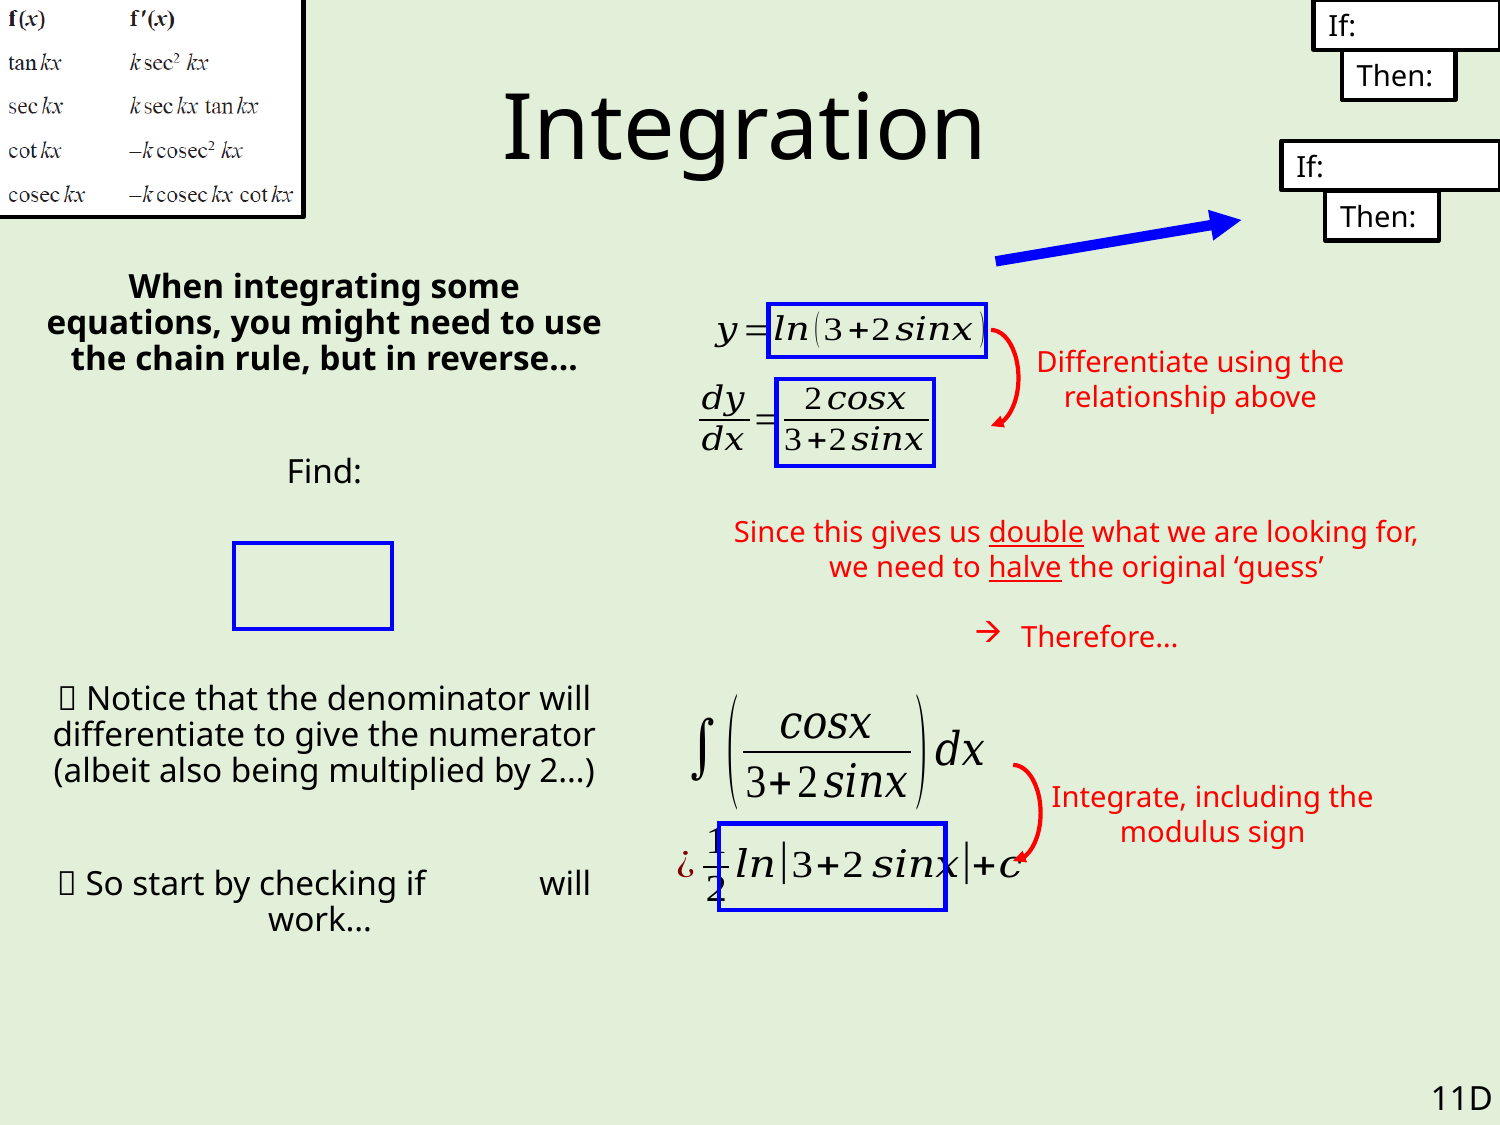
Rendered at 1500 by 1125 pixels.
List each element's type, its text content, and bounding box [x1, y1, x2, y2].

text_box Integrate, including the modulus sign [1015, 770, 1410, 856]
text_box Differentiate using the relationship above [993, 335, 1388, 421]
text_box [768, 303, 987, 358]
text_box [775, 378, 935, 467]
text_box Since this gives us double what we are looking for, we need to halve the original ‘guess’ Therefore… [718, 505, 1435, 661]
text_box [233, 542, 393, 630]
text_box [718, 822, 947, 911]
text_box [1013, 764, 1027, 863]
picture [0, 0, 302, 216]
title Integration [98, 21, 1393, 239]
text_box 11D [1415, 1069, 1500, 1125]
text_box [995, 219, 1242, 262]
text_box [990, 329, 1005, 428]
